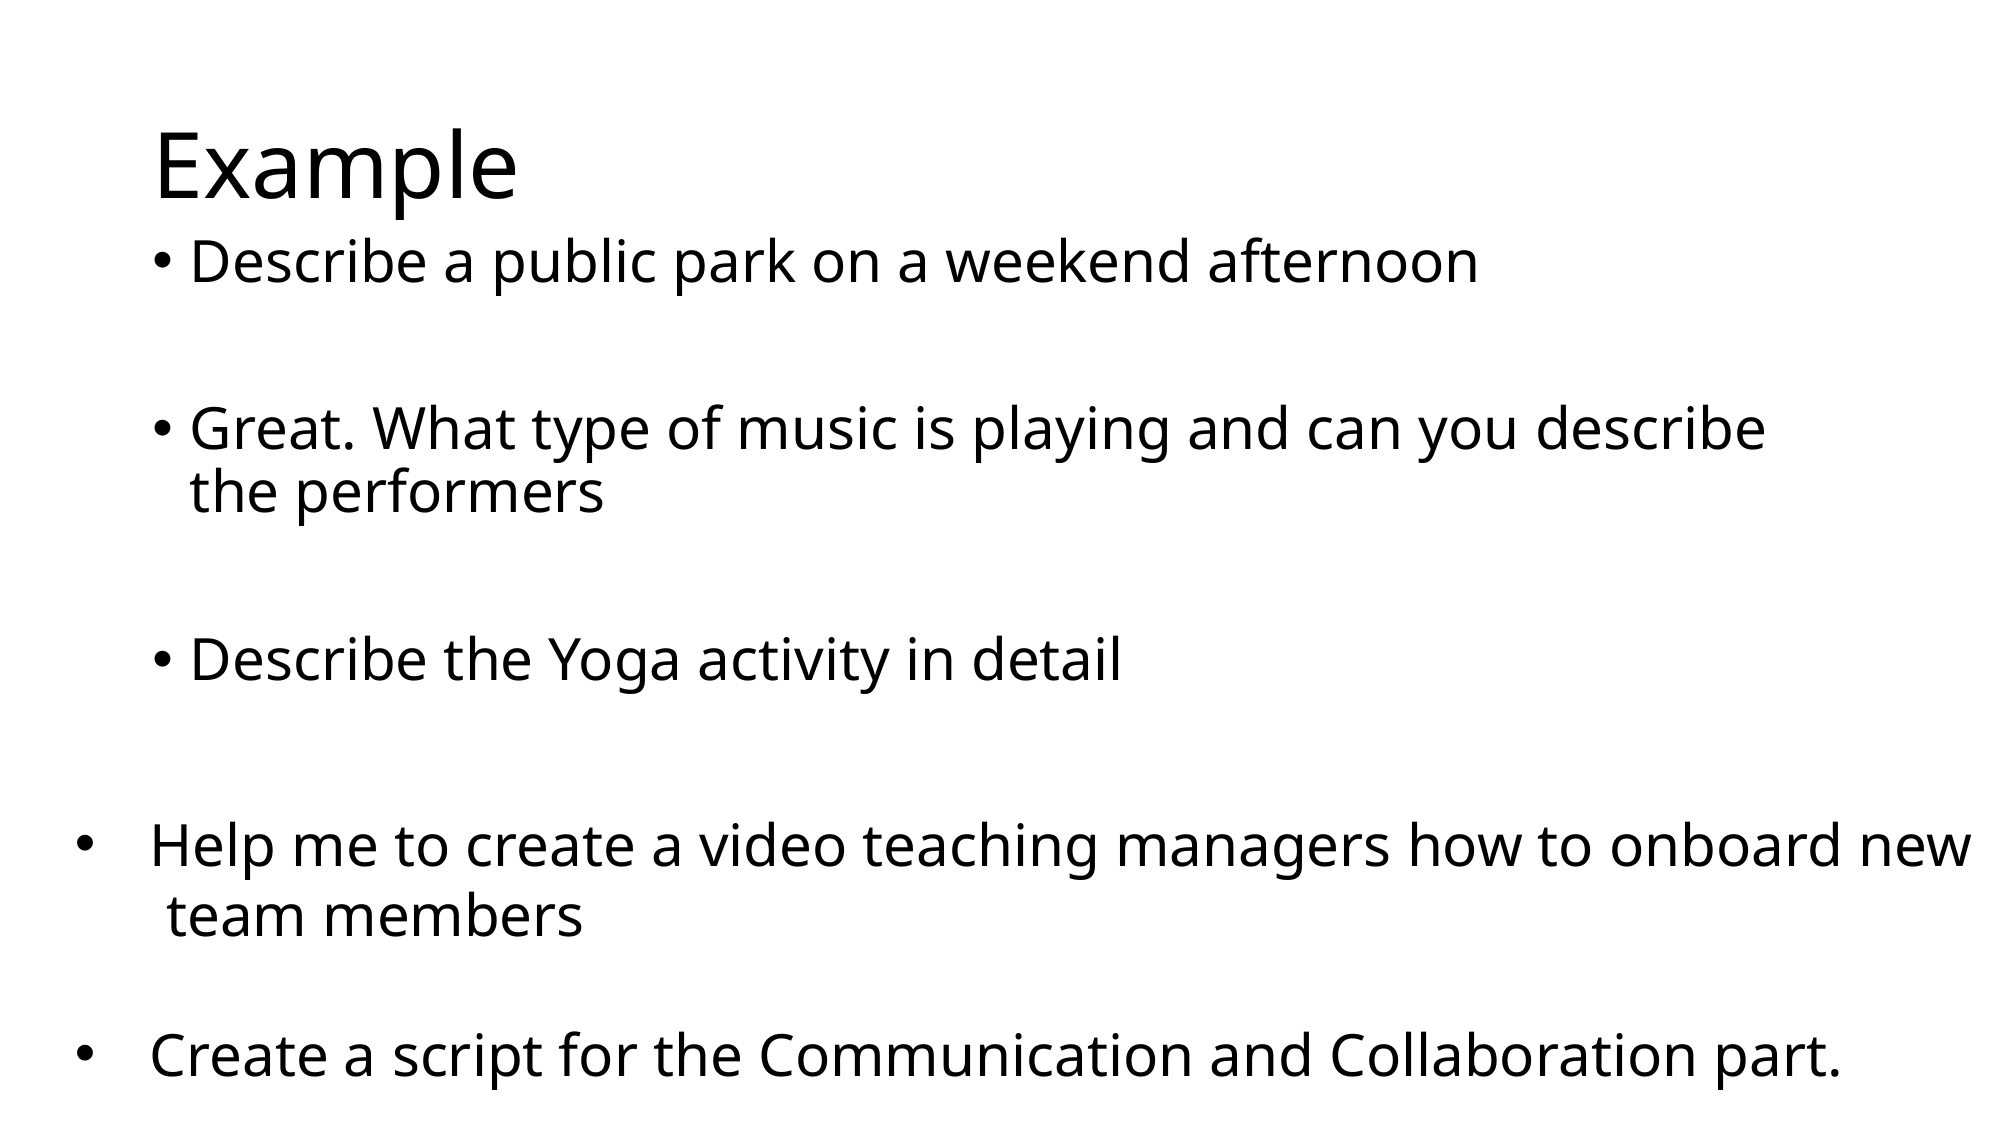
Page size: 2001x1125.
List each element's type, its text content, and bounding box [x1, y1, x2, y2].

list Describe a public park on a weekend afternoon Great. What type of music is playing and can you describe the performers Describe the Yoga activity in detail [137, 224, 1863, 719]
text_box Help me to create a video teaching managers how to onboard new team members Create a script for the Communication and Collaboration part. [59, 800, 1987, 1095]
title Example [137, 59, 1863, 224]
